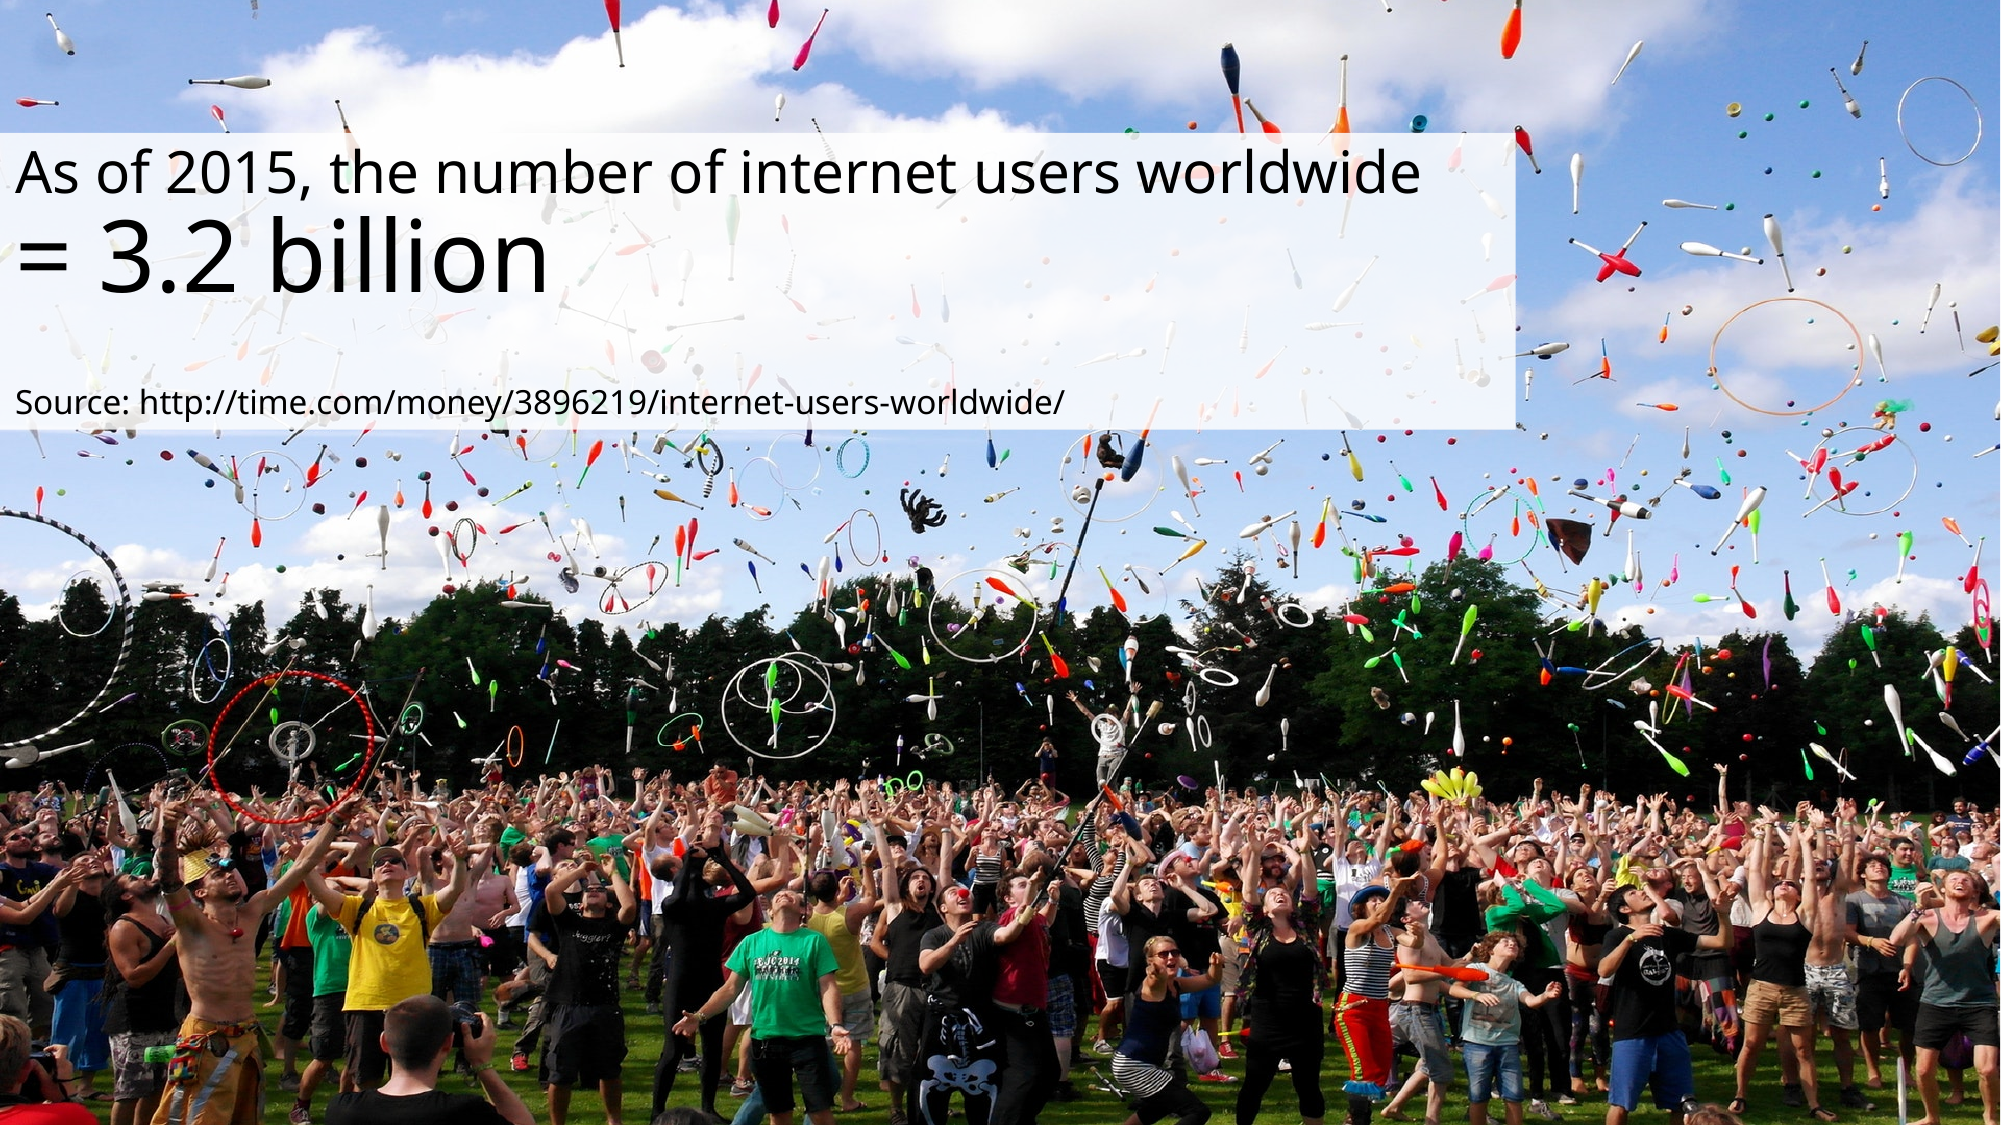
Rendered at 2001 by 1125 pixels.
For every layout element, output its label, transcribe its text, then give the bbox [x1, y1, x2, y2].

picture [0, 0, 2001, 1125]
title As of 2015, the number of internet users worldwide = 3.2 billion Source: http://time.com/money/3896219/internet-users-worldwide/ [0, 132, 1516, 430]
